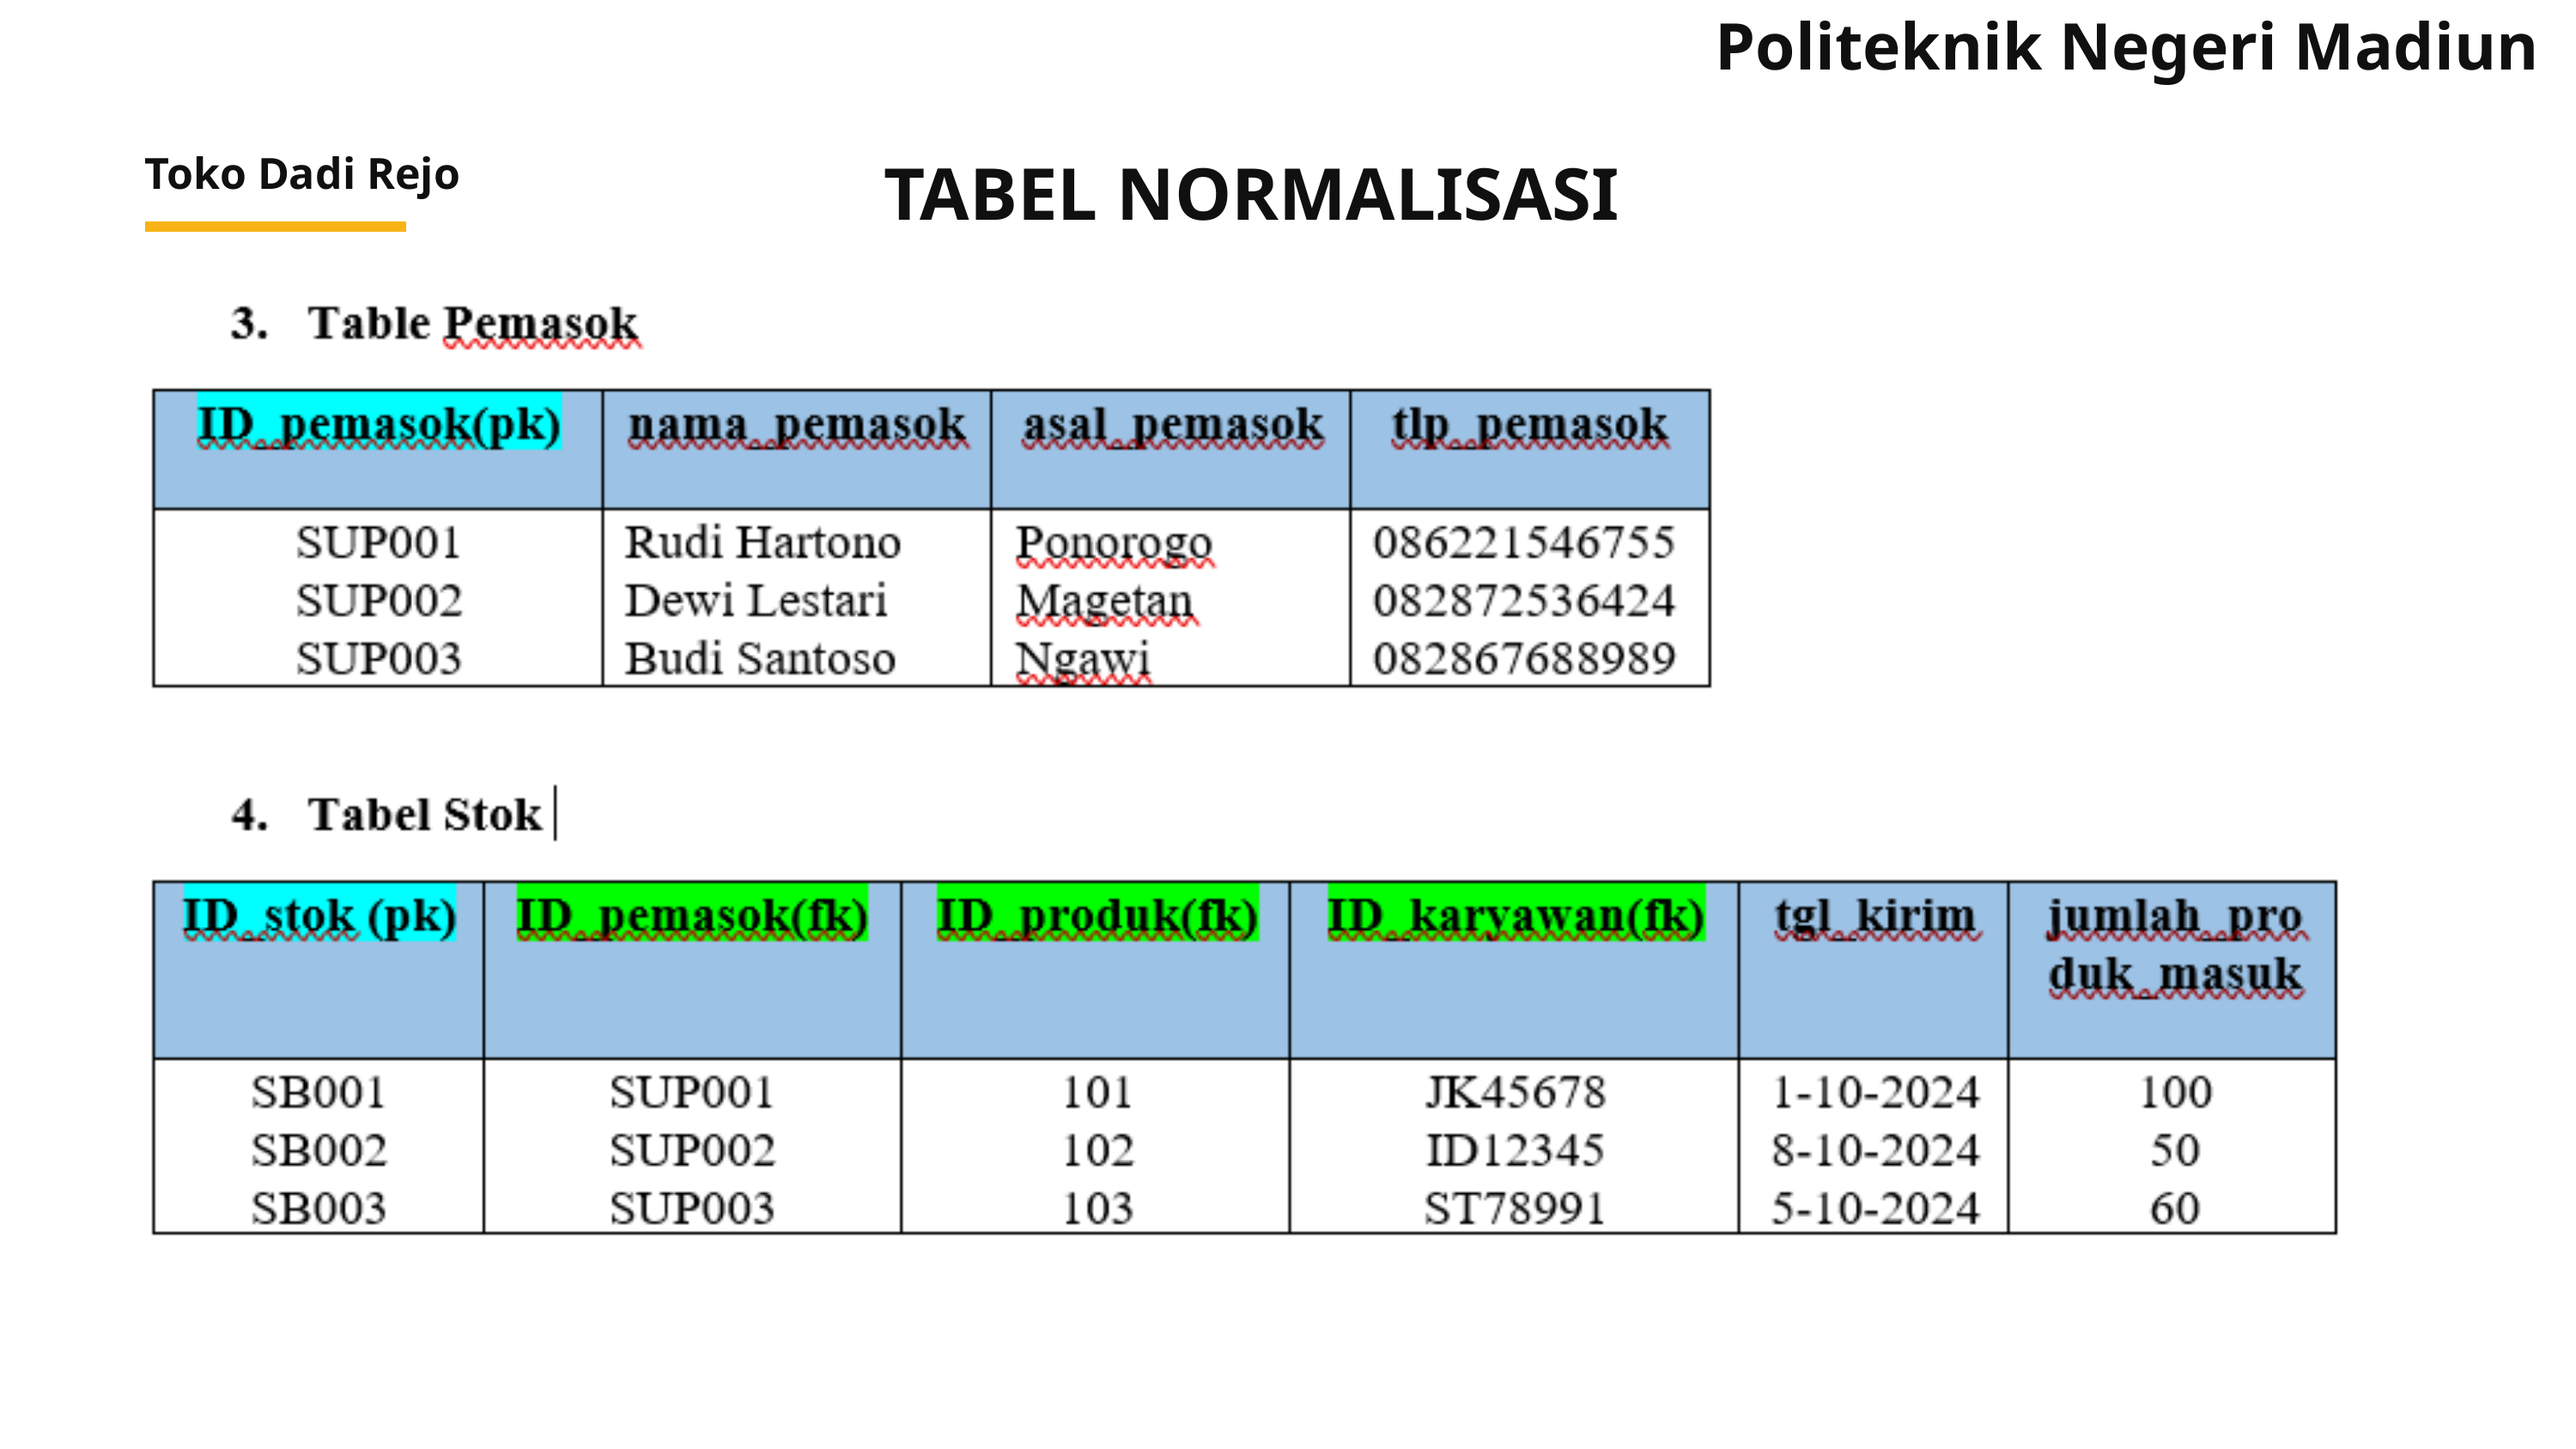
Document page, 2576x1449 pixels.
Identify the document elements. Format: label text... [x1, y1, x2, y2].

text_box Toko Dadi Rejo [144, 137, 637, 198]
text_box Politeknik Negeri Madiun [1680, 0, 2540, 83]
text_box [0, 258, 2370, 1262]
text_box TABEL NORMALISASI [823, 134, 1681, 234]
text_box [144, 221, 407, 232]
